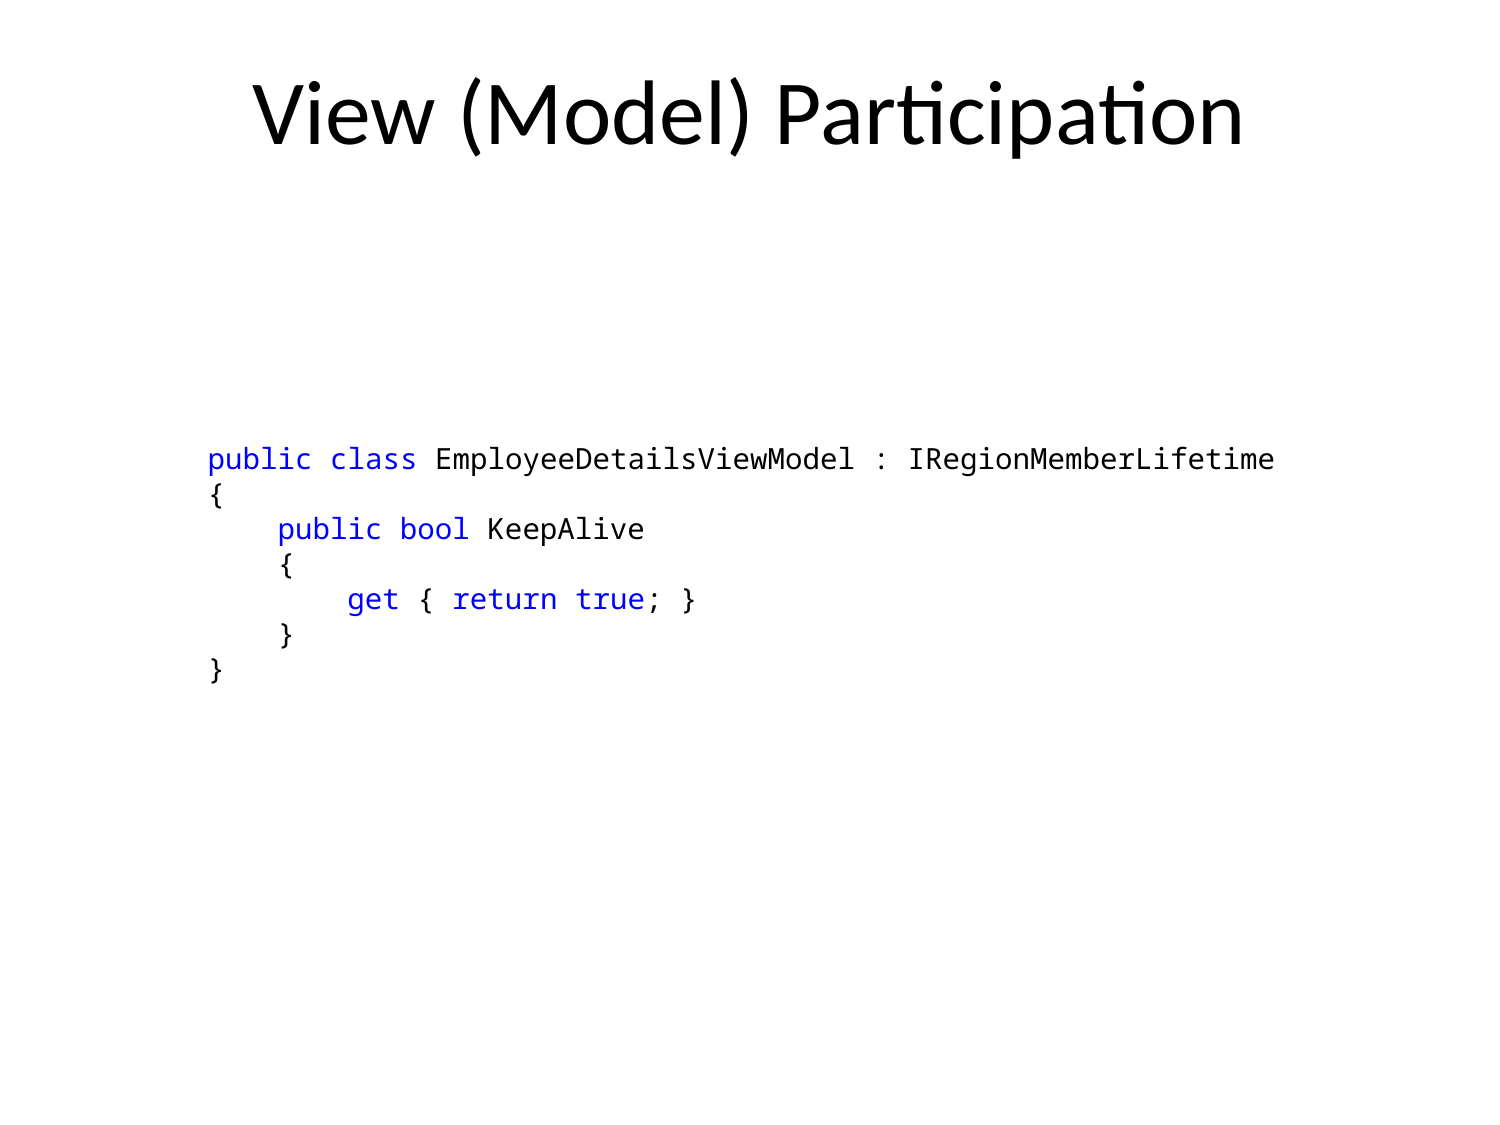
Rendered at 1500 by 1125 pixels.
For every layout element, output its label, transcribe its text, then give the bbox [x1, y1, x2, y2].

text_box View (Model) Participation [74, 45, 1425, 233]
text_box public class EmployeeDetailsViewModel : IRegionMemberLifetime { public bool KeepAlive { get { return true; } } } [207, 440, 1293, 685]
